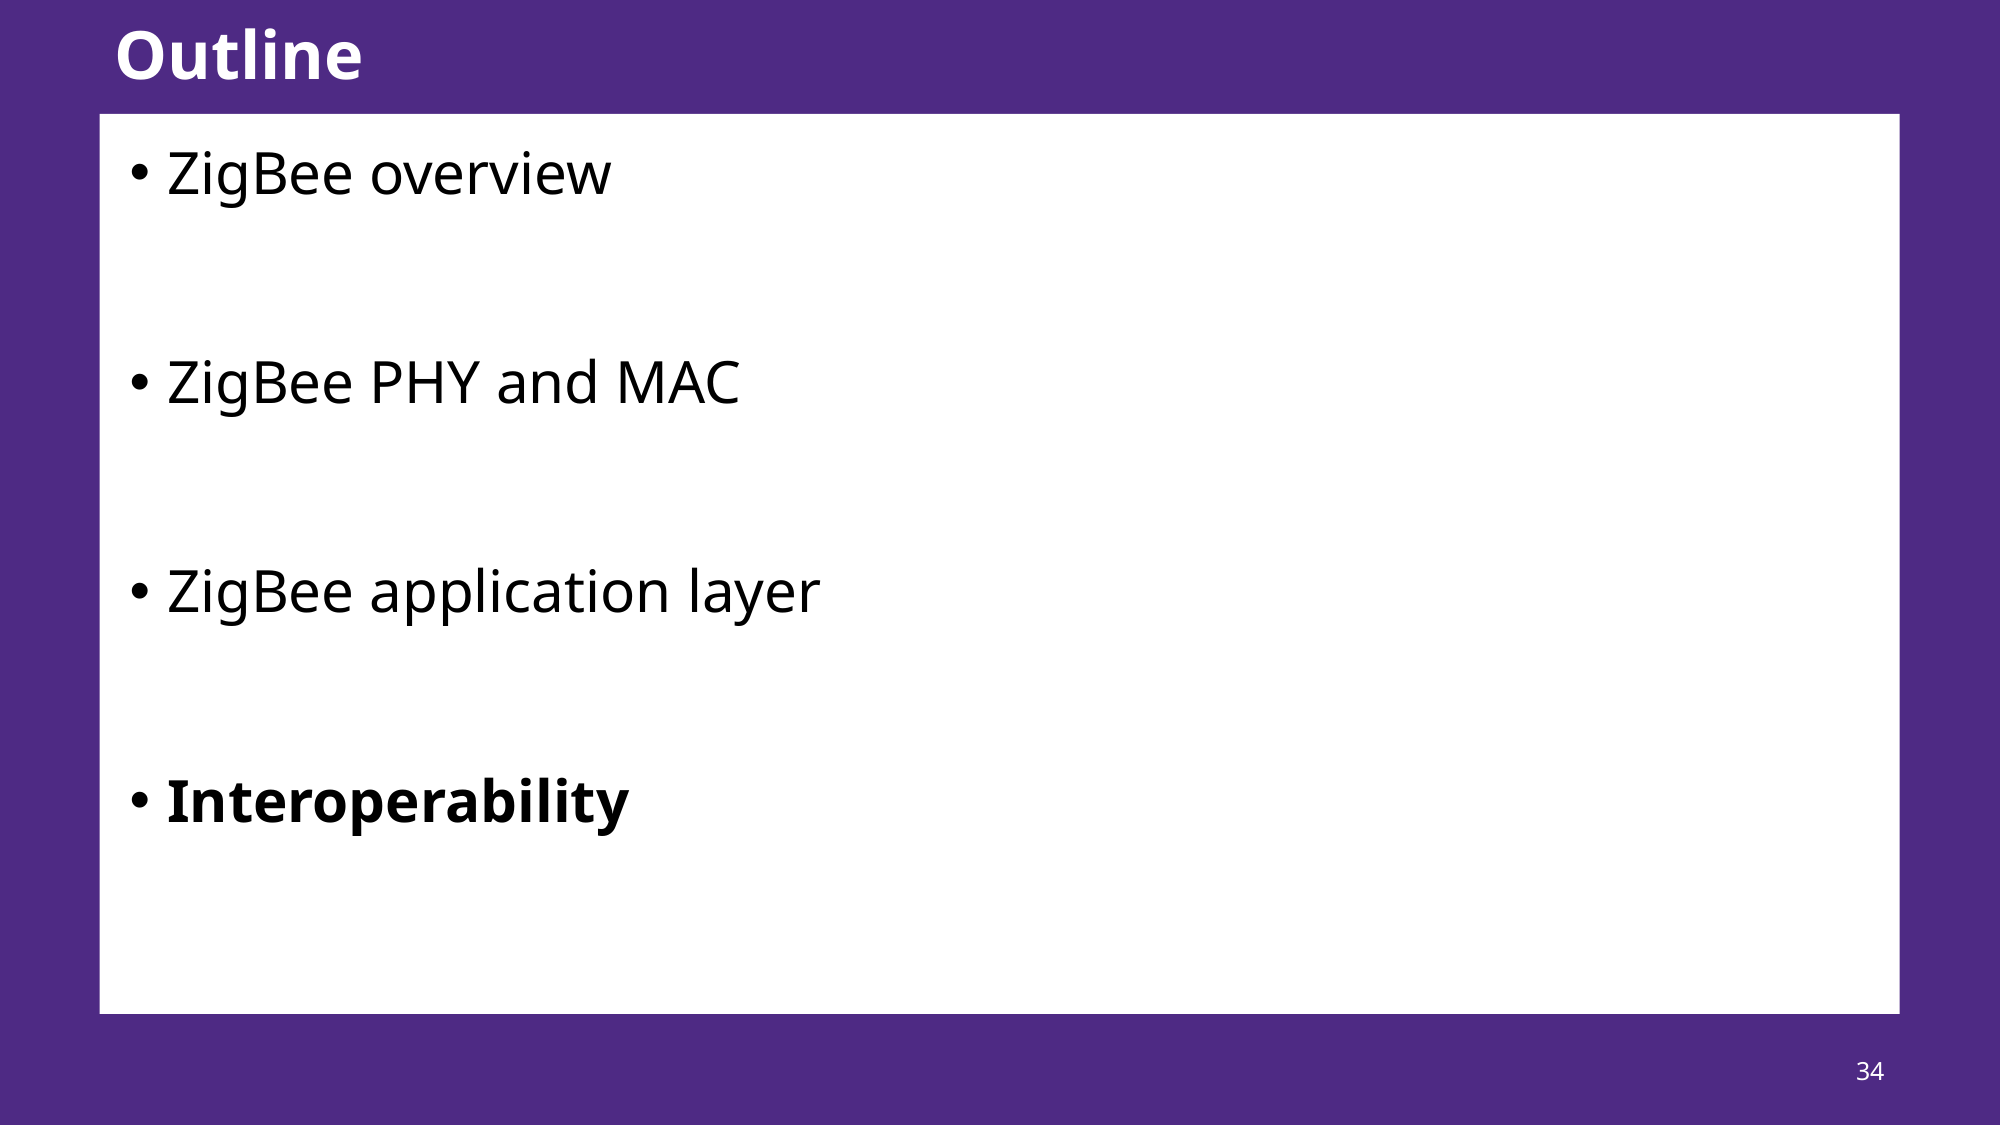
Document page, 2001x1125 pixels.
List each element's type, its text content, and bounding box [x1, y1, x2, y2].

title Outline [99, 1, 1900, 114]
slide_number 34 [1749, 1042, 1900, 1103]
list ZigBee overview ZigBee PHY and MAC ZigBee application layer Interoperability [99, 114, 1900, 1014]
